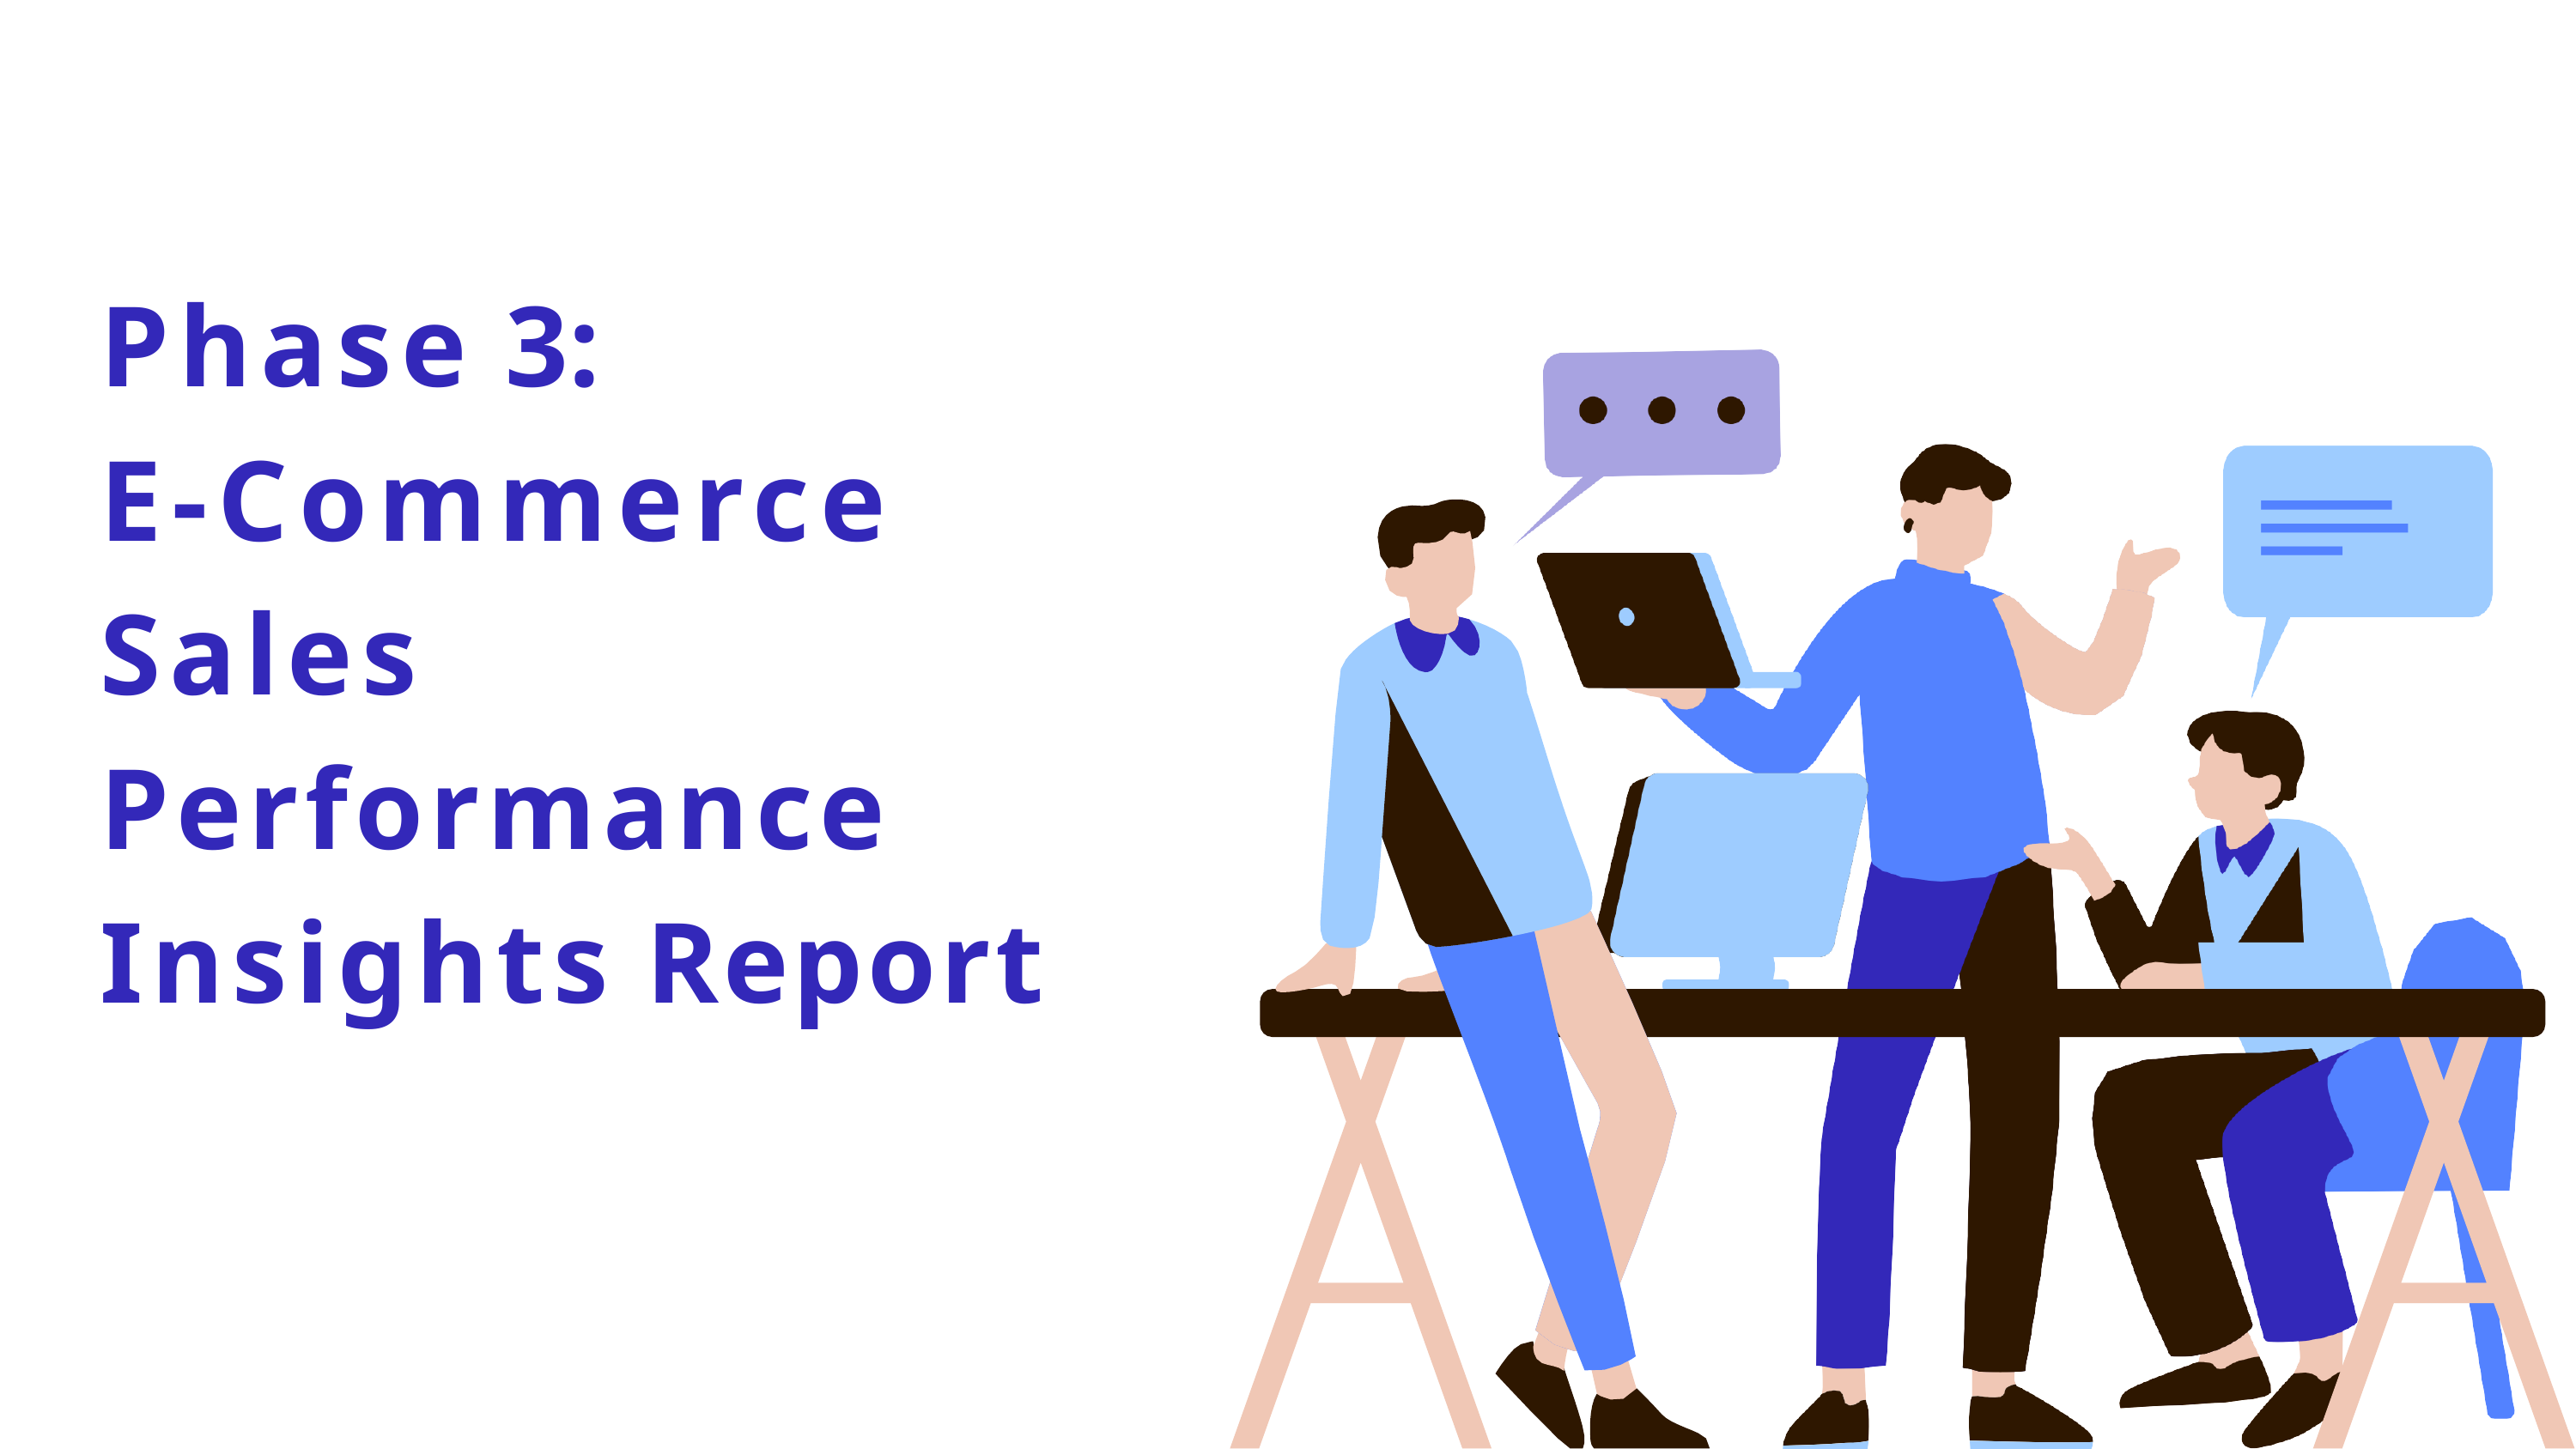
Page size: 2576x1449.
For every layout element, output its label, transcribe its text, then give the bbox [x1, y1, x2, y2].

text_box Phase 3: E-Commerce Sales Performance Insights Report [98, 252, 1197, 1026]
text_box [1230, 349, 2575, 1449]
